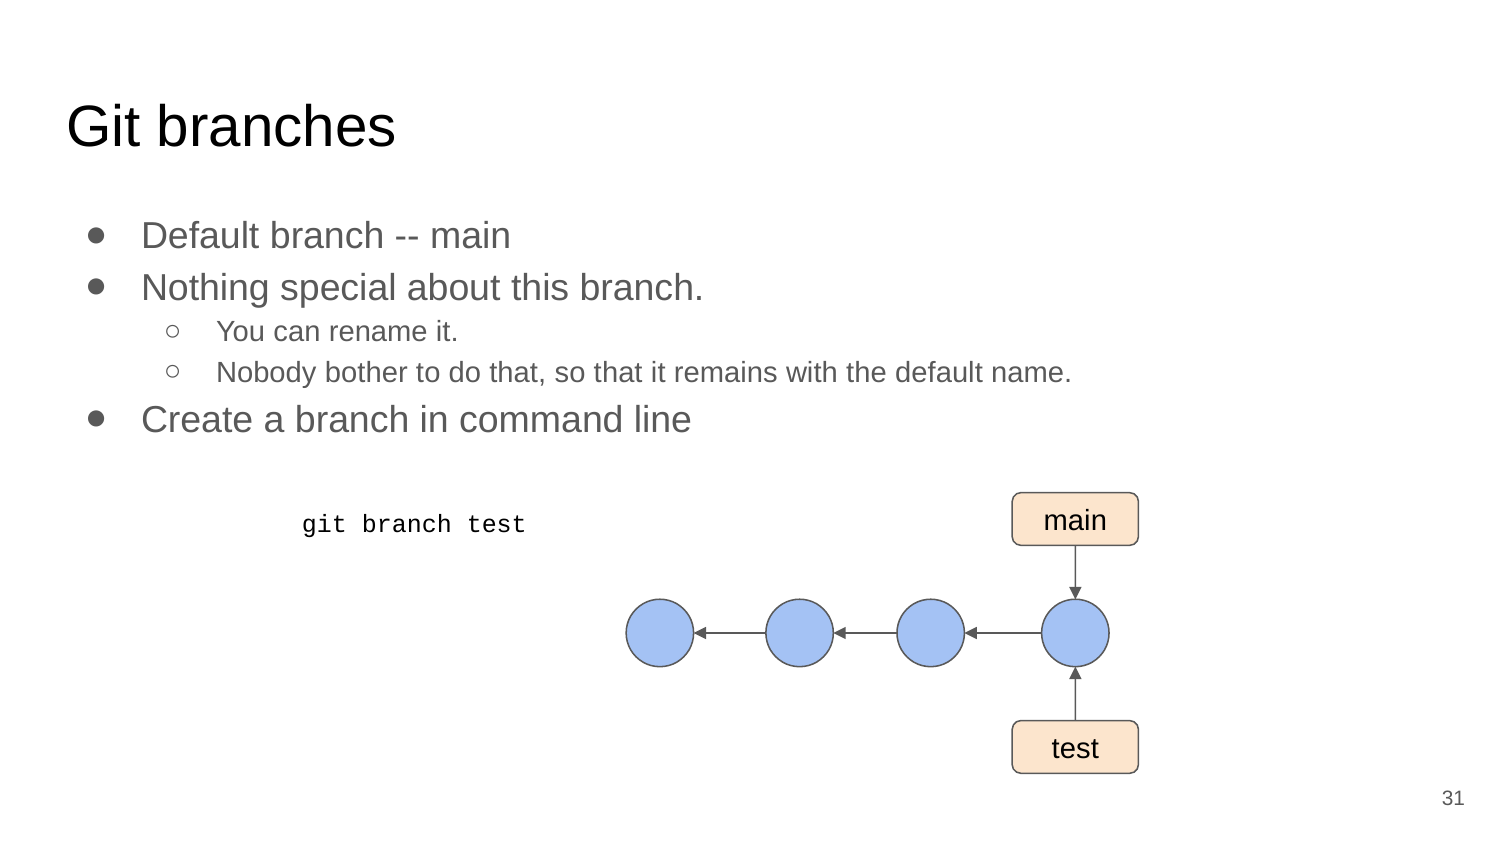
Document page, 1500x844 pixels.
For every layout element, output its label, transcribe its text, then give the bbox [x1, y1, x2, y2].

text_box git branch test [286, 492, 553, 560]
title Git branches [51, 72, 1449, 167]
text_box main [1012, 492, 1139, 546]
text_box test [1012, 720, 1139, 774]
text_box [626, 599, 694, 667]
slide_number ‹#› [1389, 764, 1480, 830]
text_box [897, 599, 965, 667]
list Default branch -- main Nothing special about this branch. You can rename it. Nobody bother to do that, so that it remains with the default name. Create a branch in command line [51, 189, 1449, 444]
text_box [1041, 599, 1110, 667]
text_box [765, 599, 834, 667]
